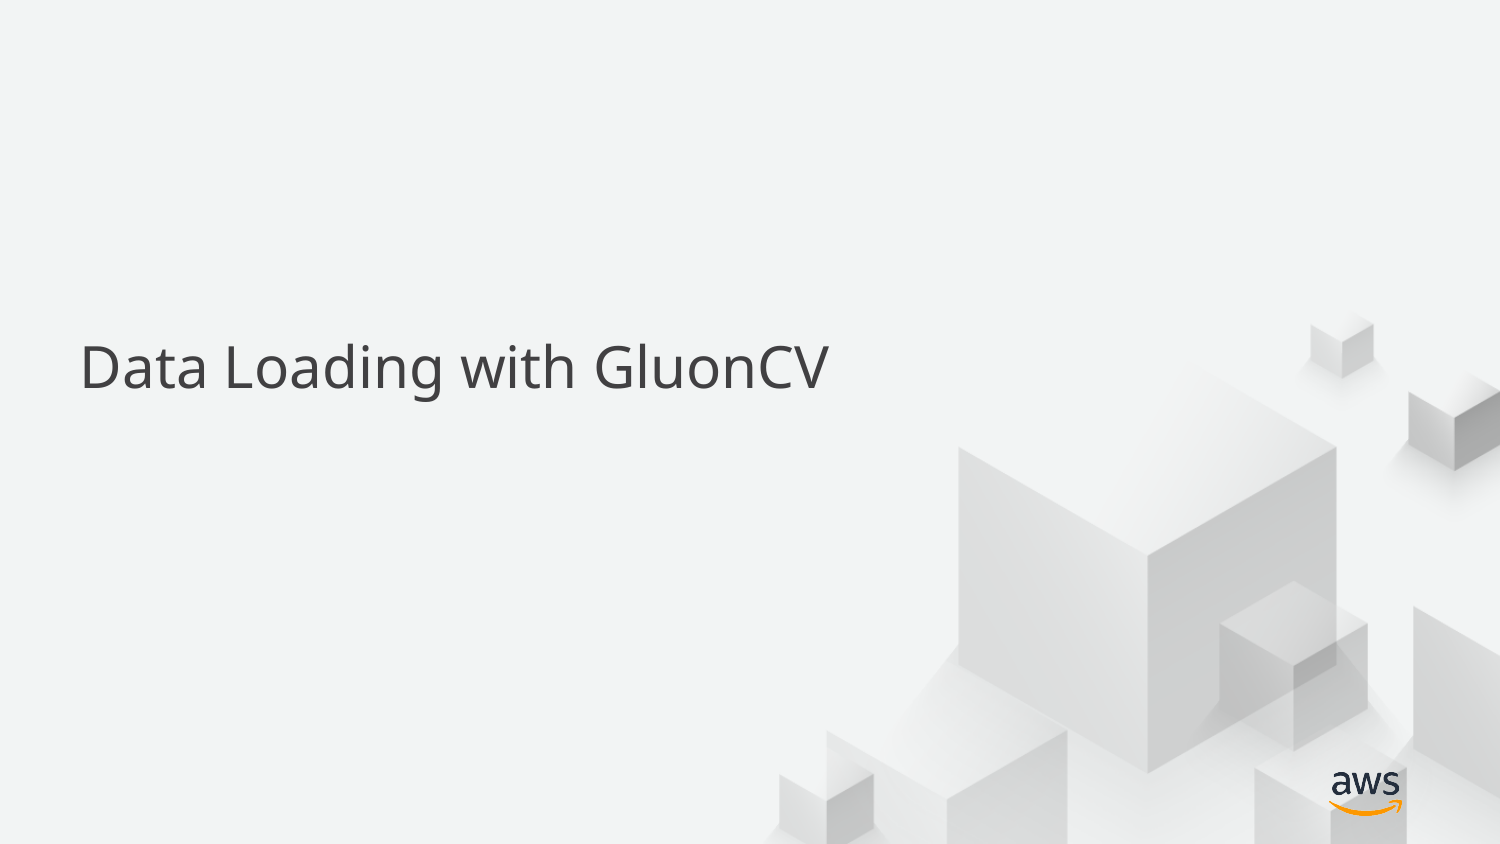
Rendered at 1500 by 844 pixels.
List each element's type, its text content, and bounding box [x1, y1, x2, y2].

picture [0, 0, 1500, 844]
text_box Data Loading with GluonCV [64, 322, 1340, 476]
